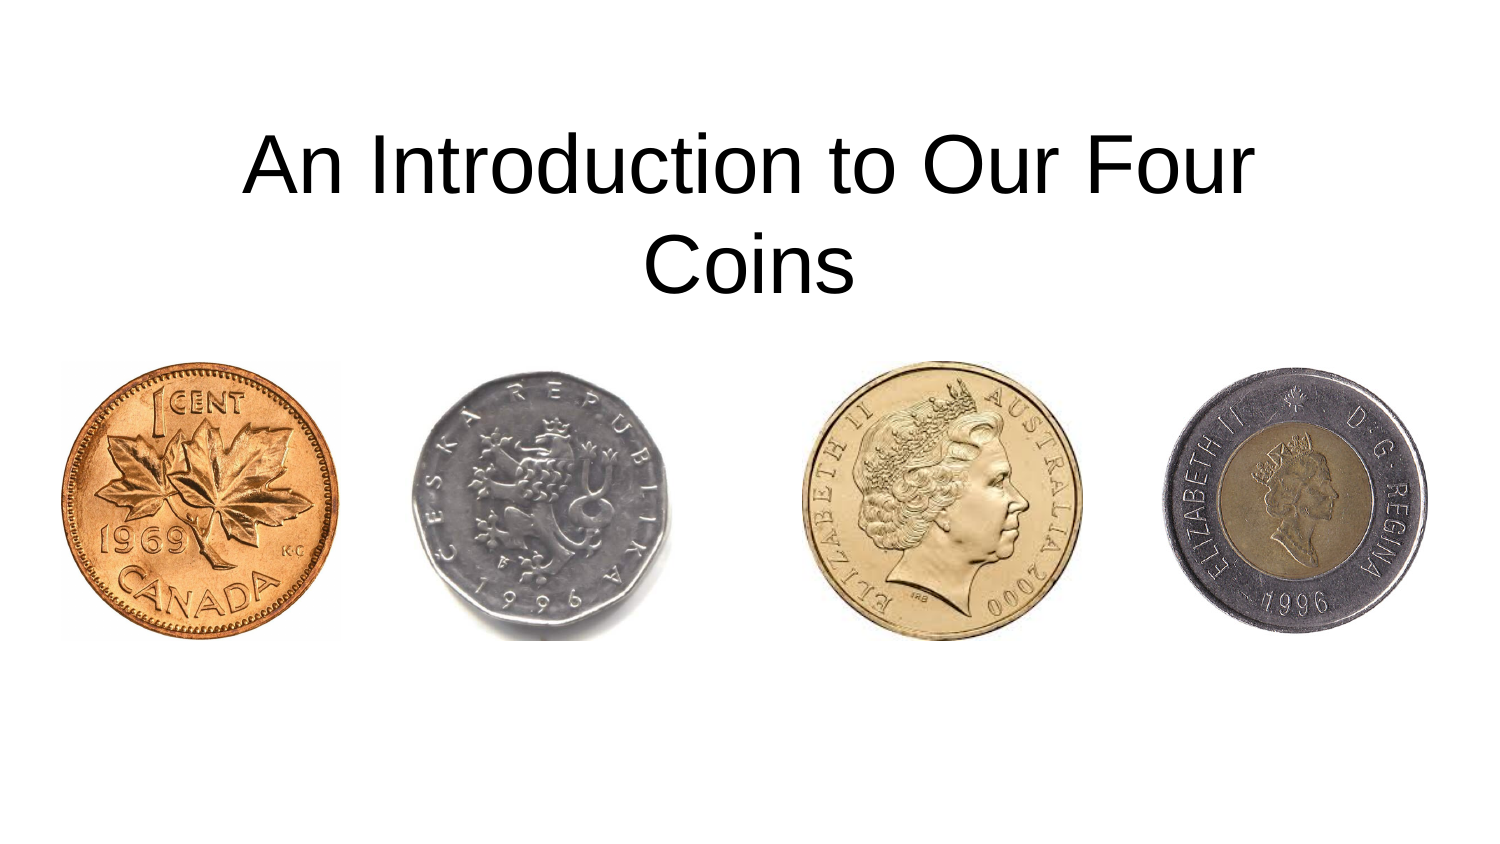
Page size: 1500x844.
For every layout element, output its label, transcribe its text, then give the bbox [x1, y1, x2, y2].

picture [1154, 360, 1435, 641]
title An Introduction to Our Four Coins [222, 94, 1278, 333]
picture [801, 360, 1083, 641]
picture [61, 360, 342, 641]
picture [405, 360, 678, 641]
